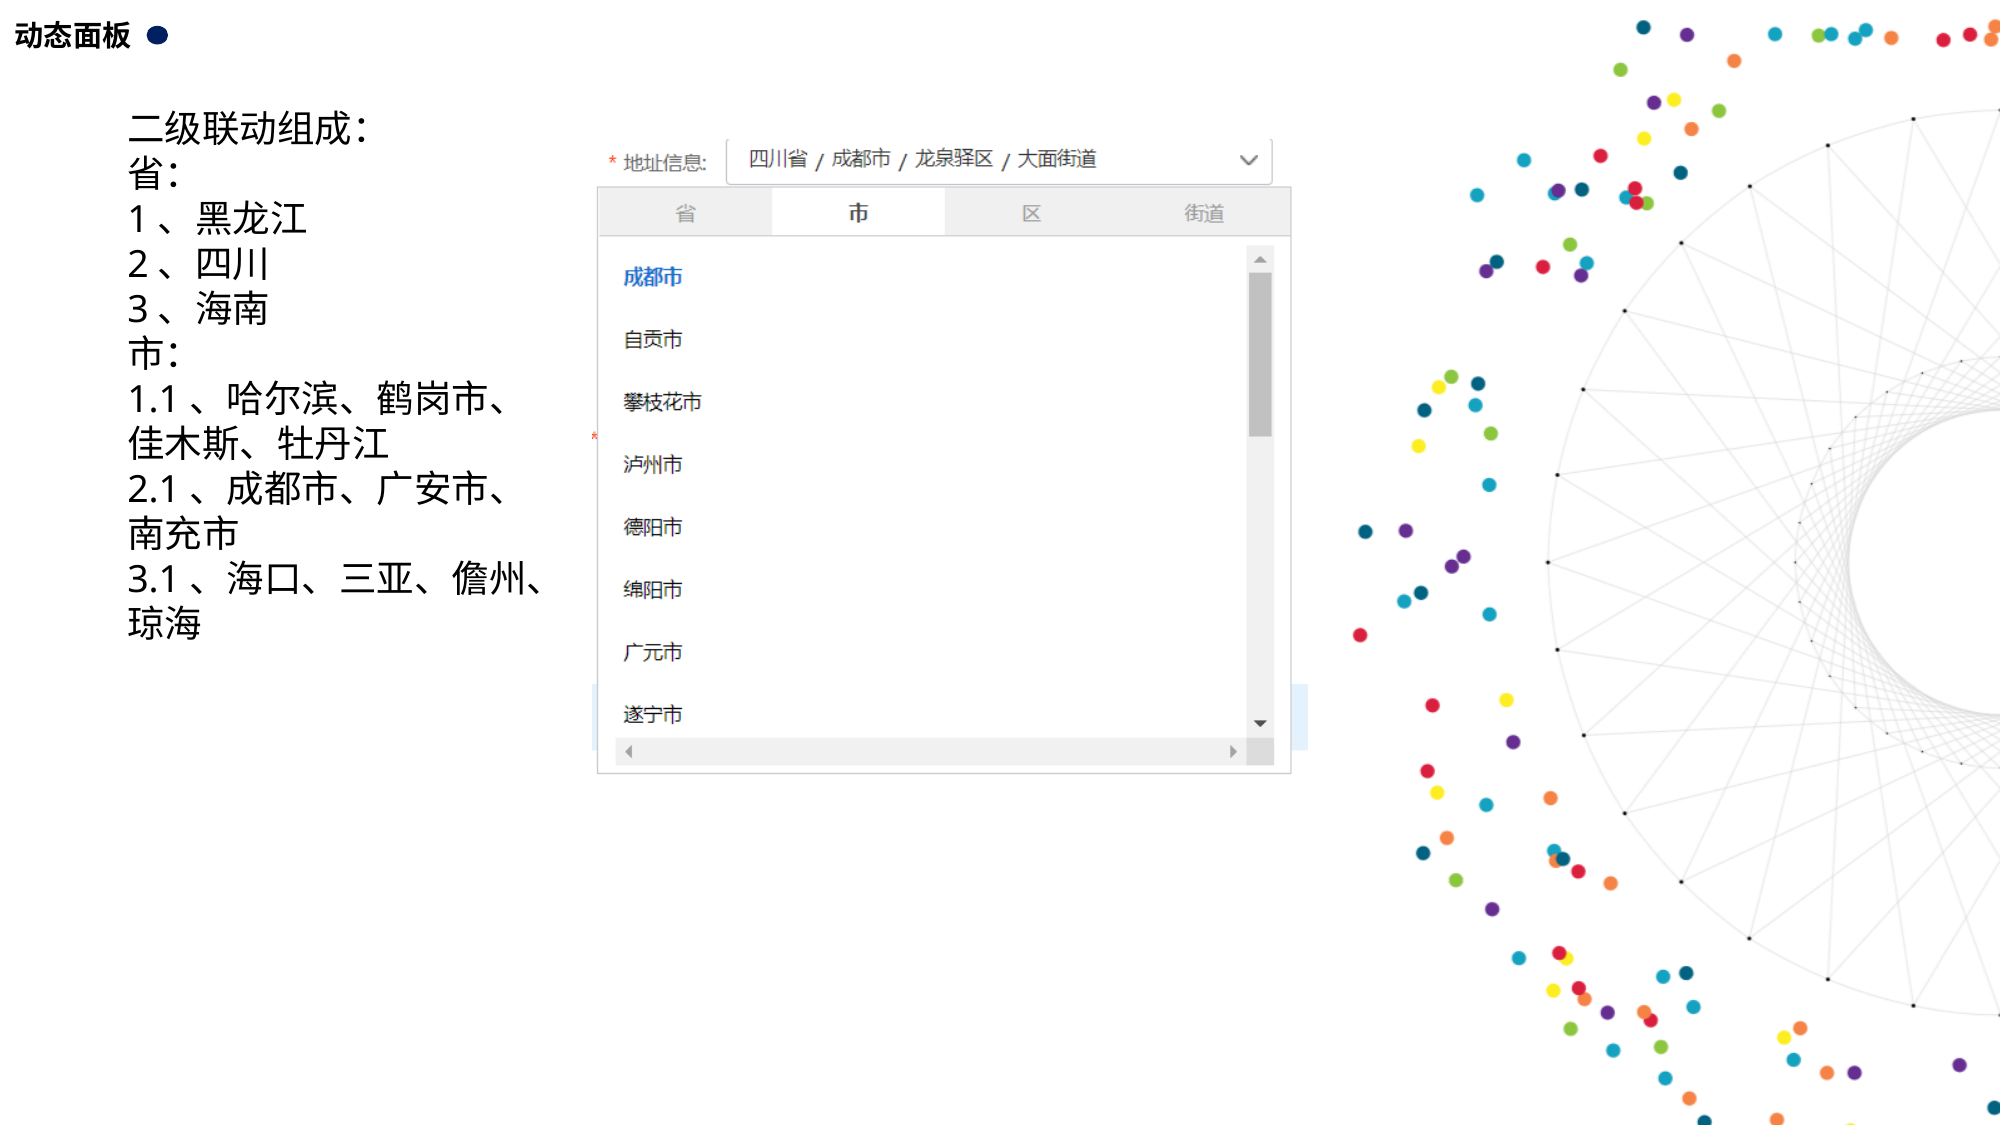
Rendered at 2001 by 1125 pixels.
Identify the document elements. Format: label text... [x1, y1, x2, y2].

text_box 动态面板 [0, 9, 147, 60]
picture [592, 0, 2000, 1125]
text_box 二级联动组成： 省： 1、黑龙江 2、四川 3、海南 市： 1.1、哈尔滨、鹤岗市、佳木斯、牡丹江 2.1、成都市、广安市、南充市 3.1、海口、三亚、儋州、琼海 [112, 98, 556, 653]
text_box [145, 24, 170, 46]
